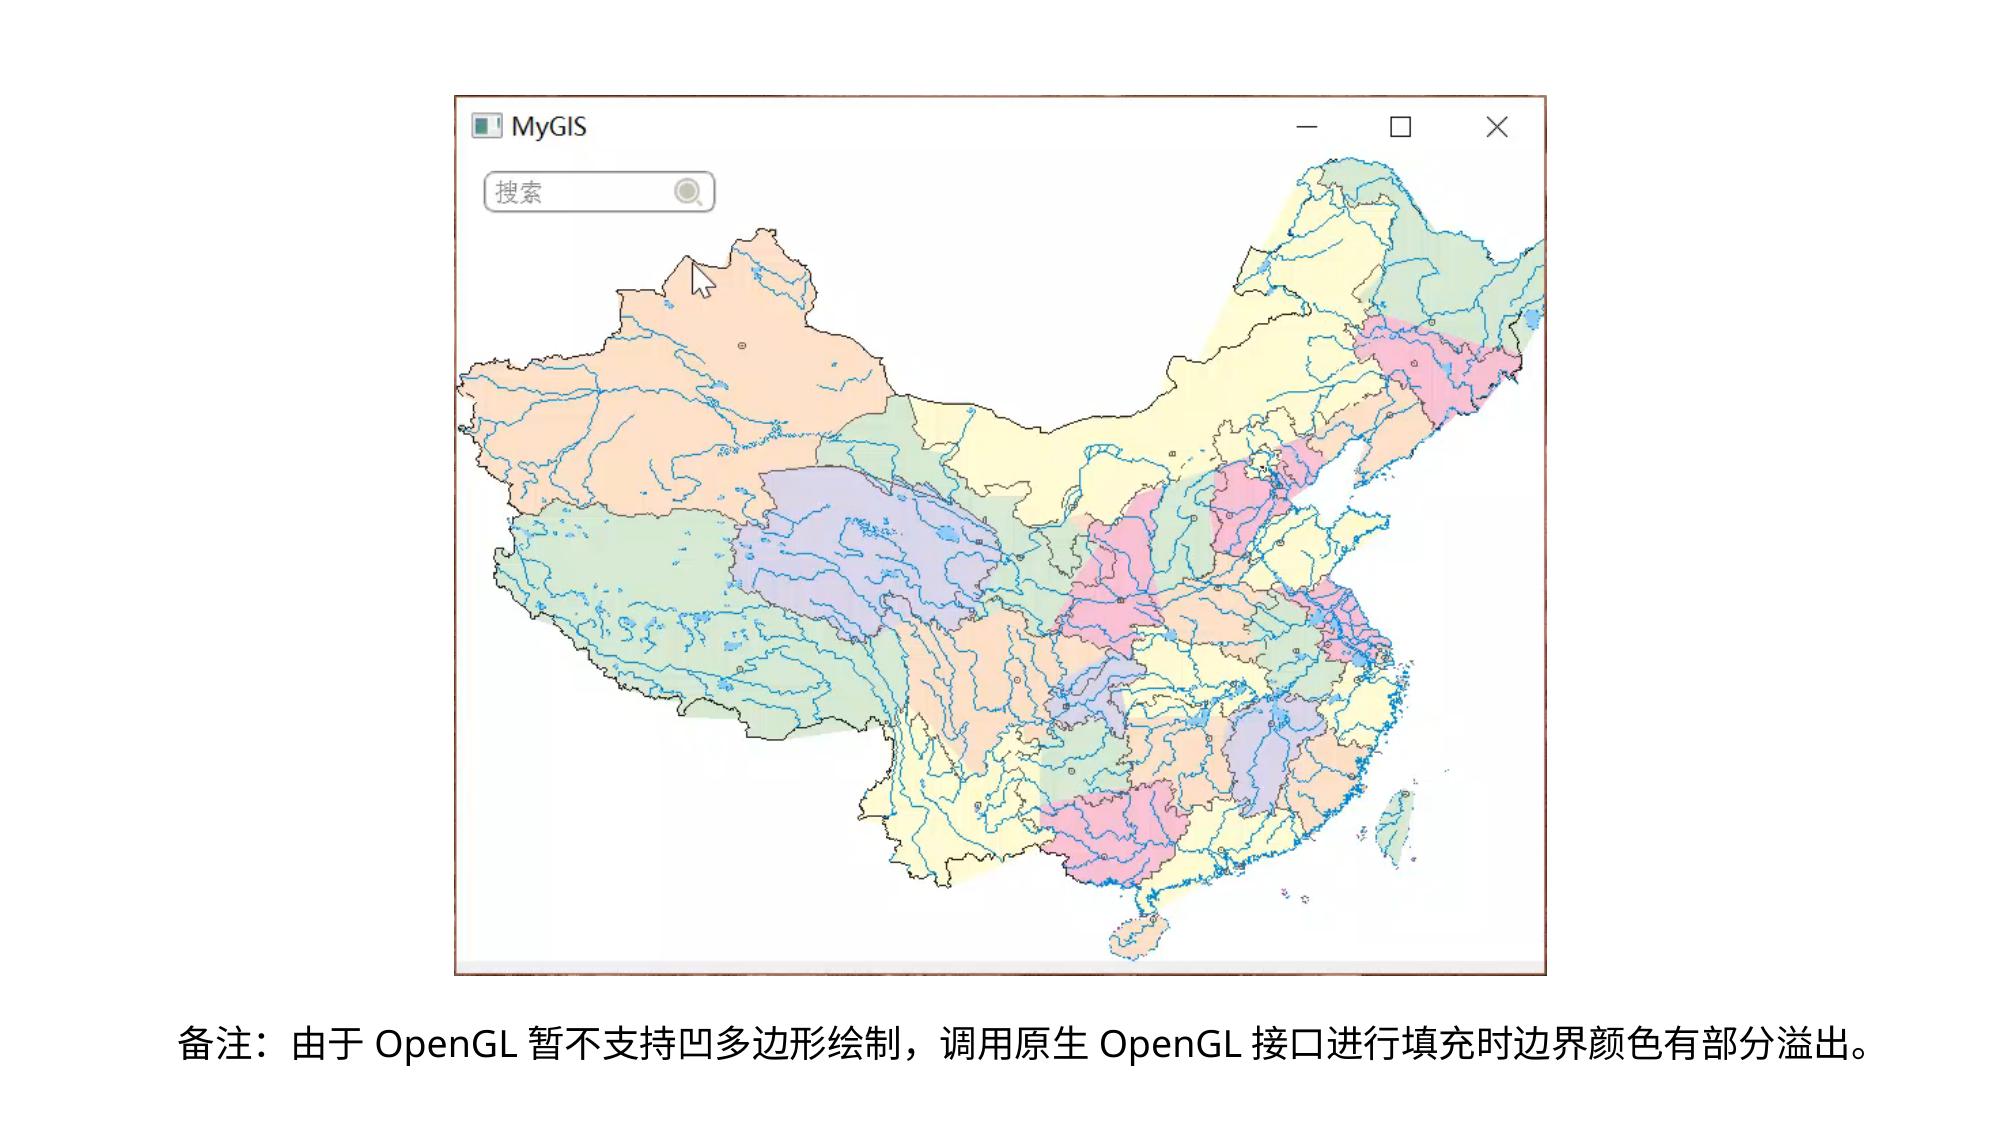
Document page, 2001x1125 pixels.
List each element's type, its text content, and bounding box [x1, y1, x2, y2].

text_box 备注：由于OpenGL暂不支持凹多边形绘制，调用原生OpenGL接口进行填充时边界颜色有部分溢出。 [163, 1012, 1904, 1073]
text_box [453, 94, 1548, 977]
